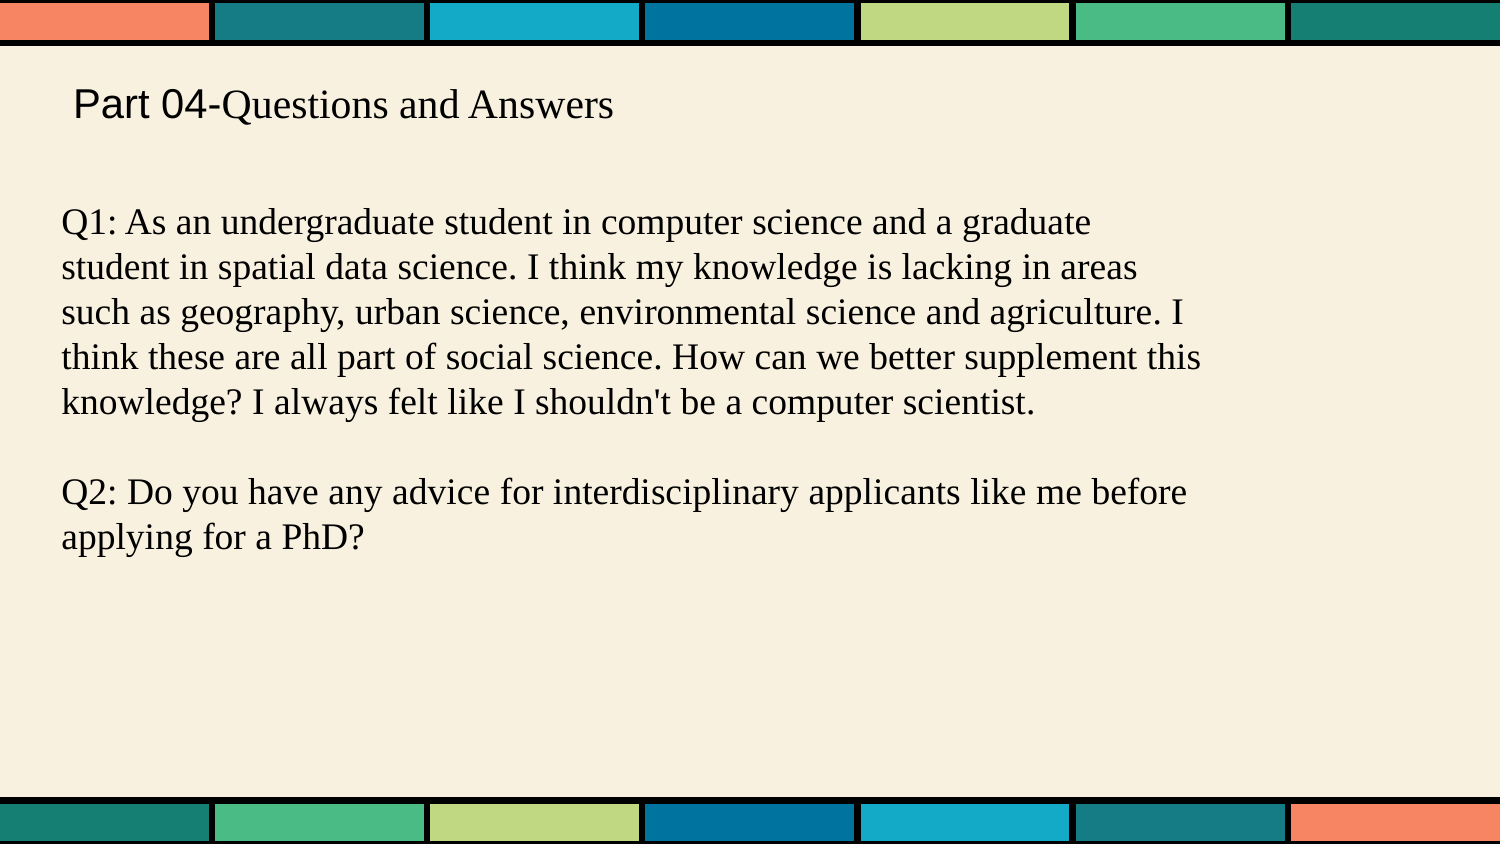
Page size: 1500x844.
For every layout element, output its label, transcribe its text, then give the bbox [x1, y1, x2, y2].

text_box Part 04-Questions and Answers Q1: As an undergraduate student in computer science and a graduate student in spatial data science. I think my knowledge is lacking in areas such as geography, urban science, environmental science and agriculture. I think these are all part of social science. How can we better supplement this knowledge? I always felt like I shouldn't be a computer scientist. Q2: Do you have any advice for interdisciplinary applicants like me before applying for a PhD? [46, 69, 1225, 600]
